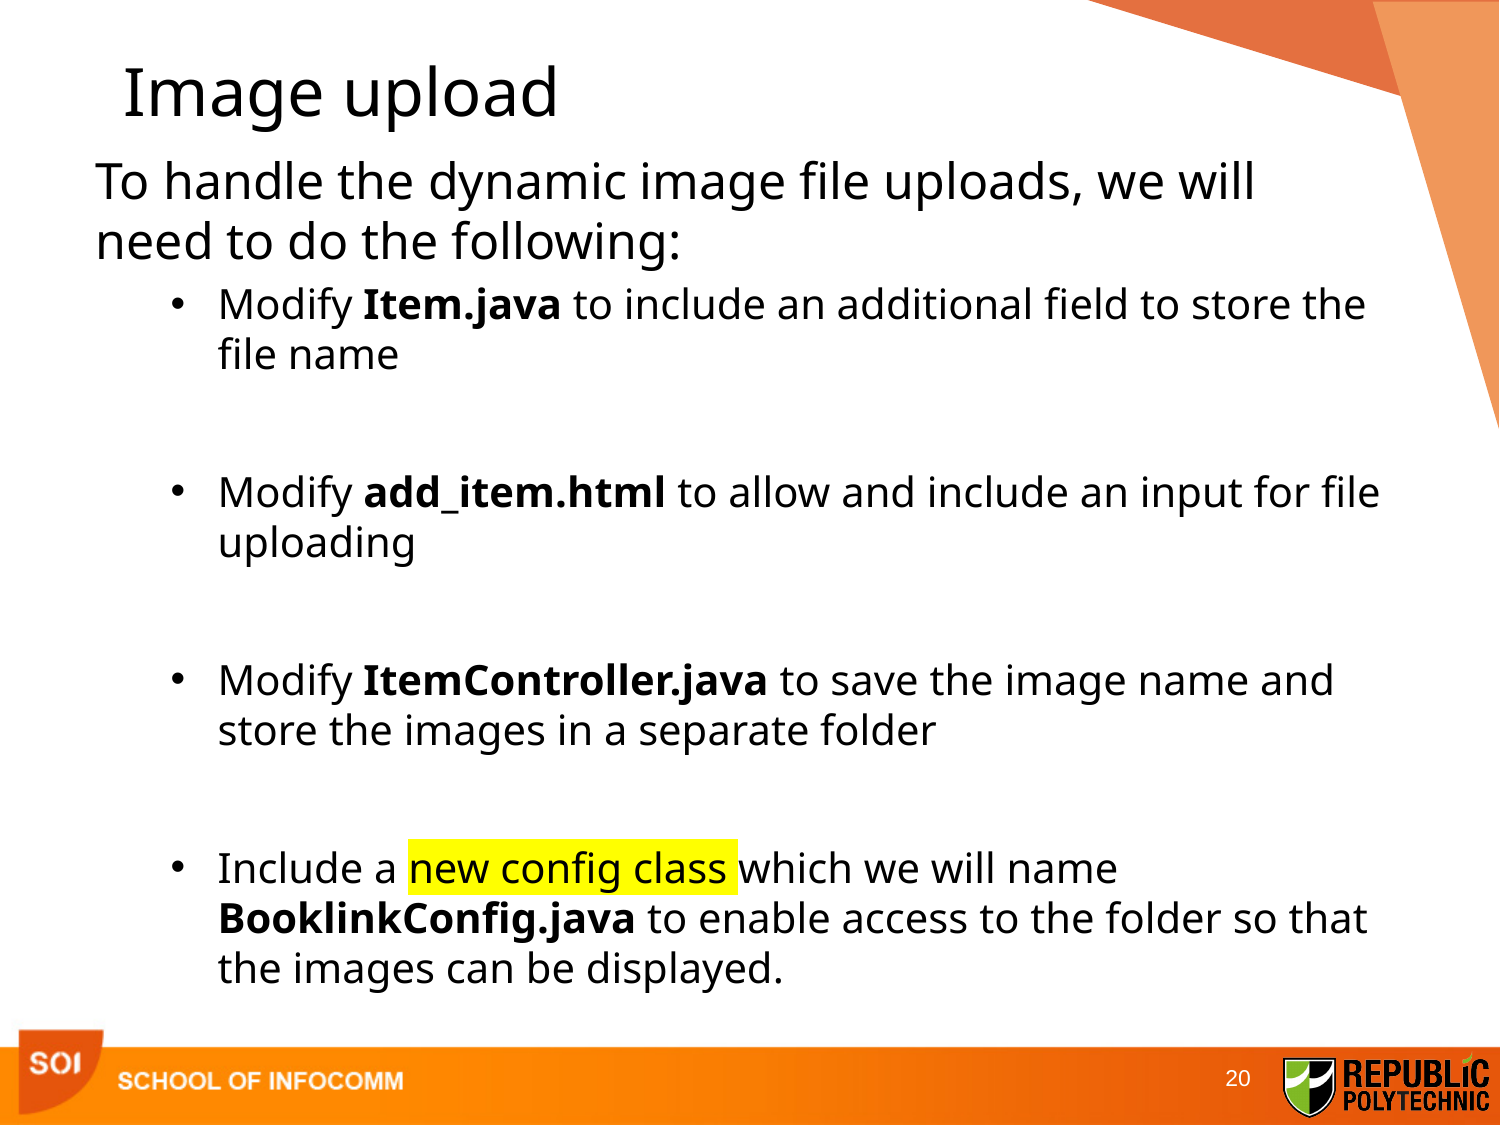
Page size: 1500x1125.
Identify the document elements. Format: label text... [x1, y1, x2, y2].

list To handle the dynamic image file uploads, we will need to do the following: Modify Item.java to include an additional field to store the file name Modify add_item.html to allow and include an input for file uploading Modify ItemController.java to save the image name and store the images in a separate folder Include a new config class which we will name BooklinkConfig.java to enable access to the folder so that the images can be displayed. [80, 141, 1399, 1026]
picture [0, 0, 1500, 1125]
title Image upload [109, 42, 1129, 141]
slide_number 20 [1210, 1056, 1500, 1117]
